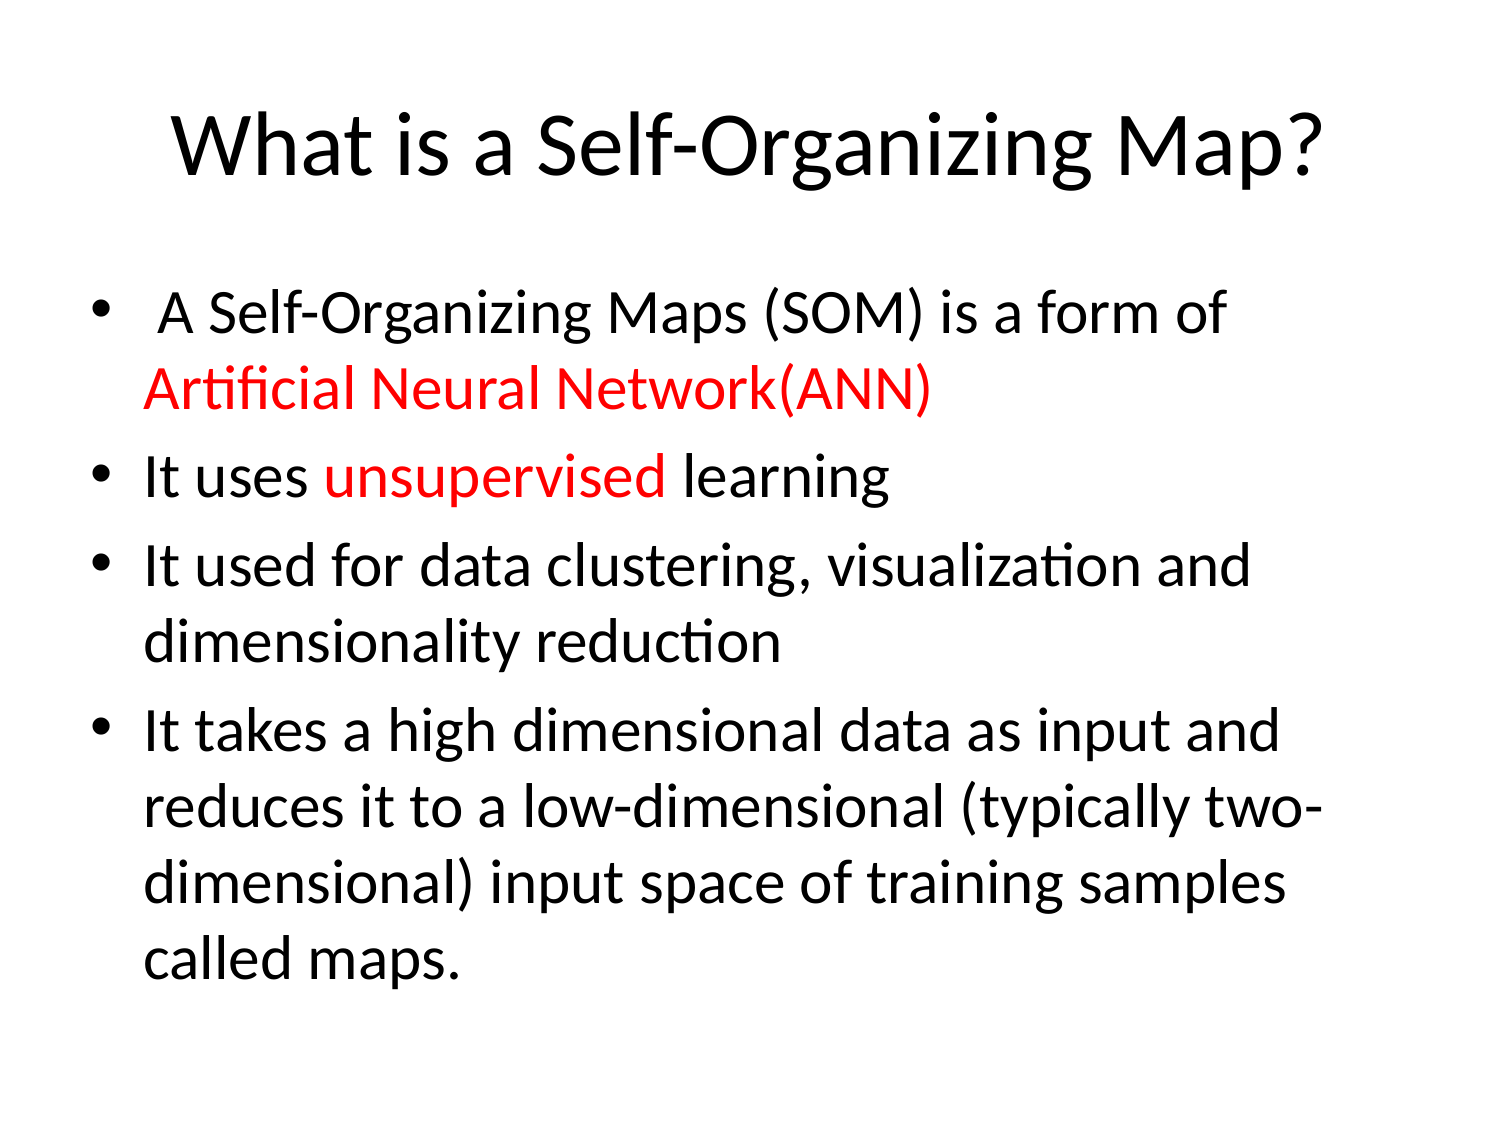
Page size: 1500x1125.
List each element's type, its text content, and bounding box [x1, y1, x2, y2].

list A Self-Organizing Maps (SOM) is a form of Artificial Neural Network(ANN) It uses unsupervised learning It used for data clustering, visualization and dimensionality reduction It takes a high dimensional data as input and reduces it to a low-dimensional (typically two-dimensional) input space of training samples called maps. [75, 262, 1425, 1005]
title What is a Self-Organizing Map? [75, 45, 1425, 233]
